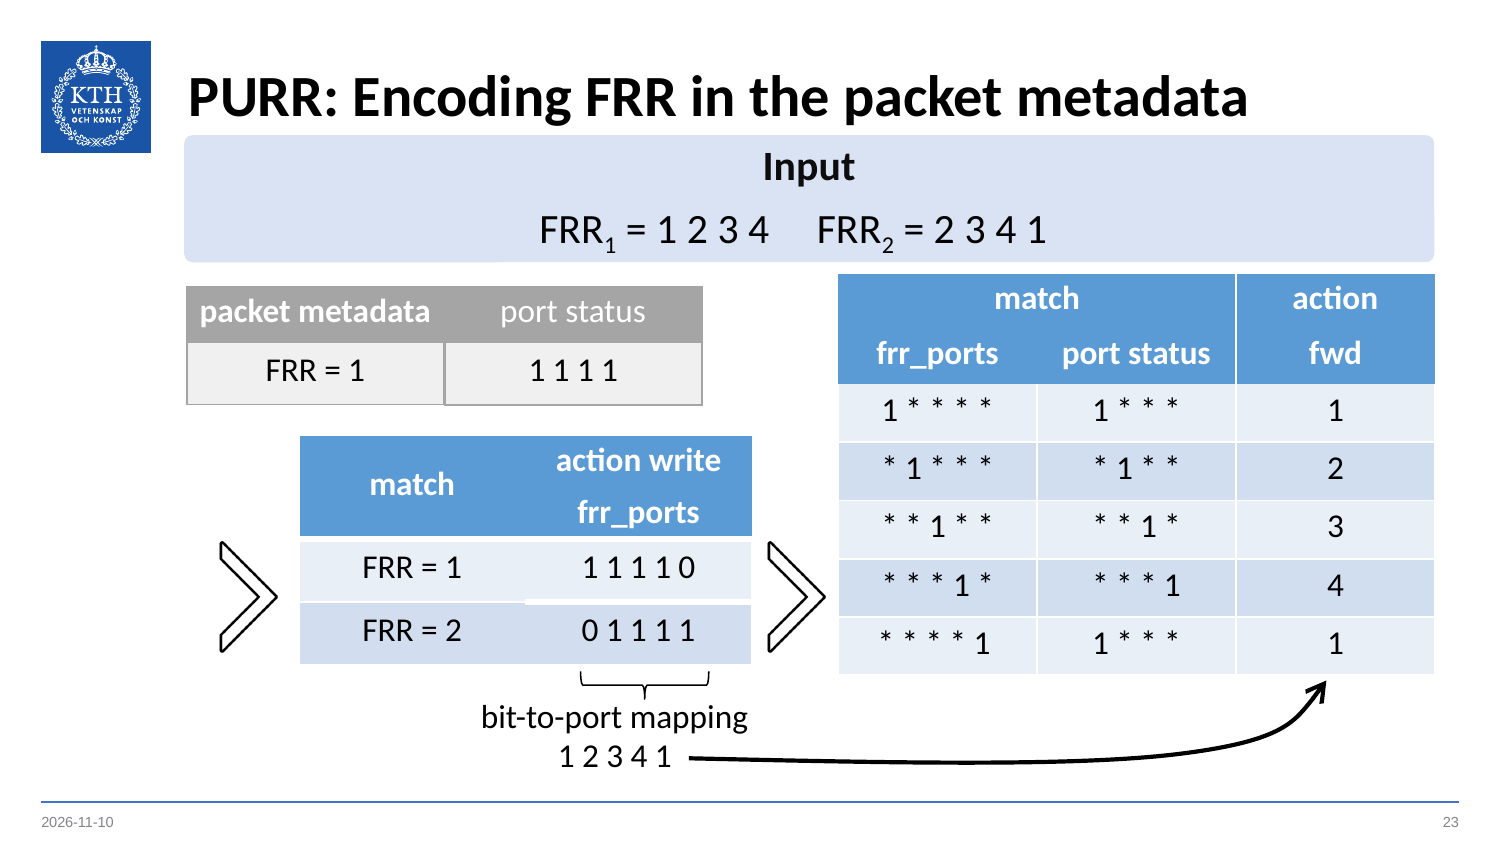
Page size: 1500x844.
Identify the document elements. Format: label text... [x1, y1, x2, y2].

table_cell FRR = 1 [188, 339, 443, 400]
table_cell 3 [1237, 501, 1434, 558]
table_cell * * * 1 * [839, 560, 1036, 616]
table_cell 1 1 1 1 [446, 339, 701, 400]
table_cell fwd [1237, 329, 1435, 384]
table_cell * 1 * * * [839, 443, 1036, 500]
table_cell * * 1 * [1038, 501, 1235, 558]
table_header match [838, 274, 1235, 329]
table_cell 1 [1237, 618, 1434, 674]
table_cell 1 * * * * [839, 384, 1036, 441]
table_cell 0 1 1 1 1 [525, 605, 751, 664]
table_cell frr_ports [525, 491, 752, 536]
table_cell 4 [1237, 560, 1434, 616]
slide_number 23 [1121, 811, 1459, 832]
text_box FRR1 = 1 2 3 4 FRR2 = 2 3 4 1 [155, 193, 1432, 266]
table_cell FRR = 1 [300, 542, 525, 601]
picture [757, 532, 833, 661]
table_cell 1 [1237, 384, 1434, 441]
title PURR: Encoding FRR in the packet metadata [173, 41, 1413, 152]
table_cell 2 [1237, 443, 1434, 500]
table_cell * * 1 * * [839, 501, 1036, 558]
table_cell 1 1 1 1 0 [525, 542, 751, 599]
table_cell frr_ports [838, 329, 1037, 384]
table_header port status [446, 288, 701, 338]
text_box bit-to-port mapping 1 2 3 4 1 [461, 687, 768, 782]
table_cell port status [1037, 329, 1235, 384]
picture [209, 532, 285, 661]
table_cell * * * 1 [1038, 560, 1235, 616]
table_cell * 1 * * [1038, 443, 1235, 500]
text_box Input [182, 133, 1437, 263]
table_cell * * * * 1 [839, 618, 1036, 674]
table_header action [1237, 274, 1435, 329]
text_box [688, 680, 1327, 765]
table_header match [300, 436, 525, 536]
table_header action write [525, 436, 752, 491]
table_cell 1 * * * [1038, 618, 1235, 674]
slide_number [41, 811, 379, 832]
table_cell FRR = 2 [300, 603, 525, 664]
table_header packet metadata [188, 288, 443, 337]
table_cell 1 * * * [1038, 384, 1235, 441]
text_box [579, 671, 710, 700]
